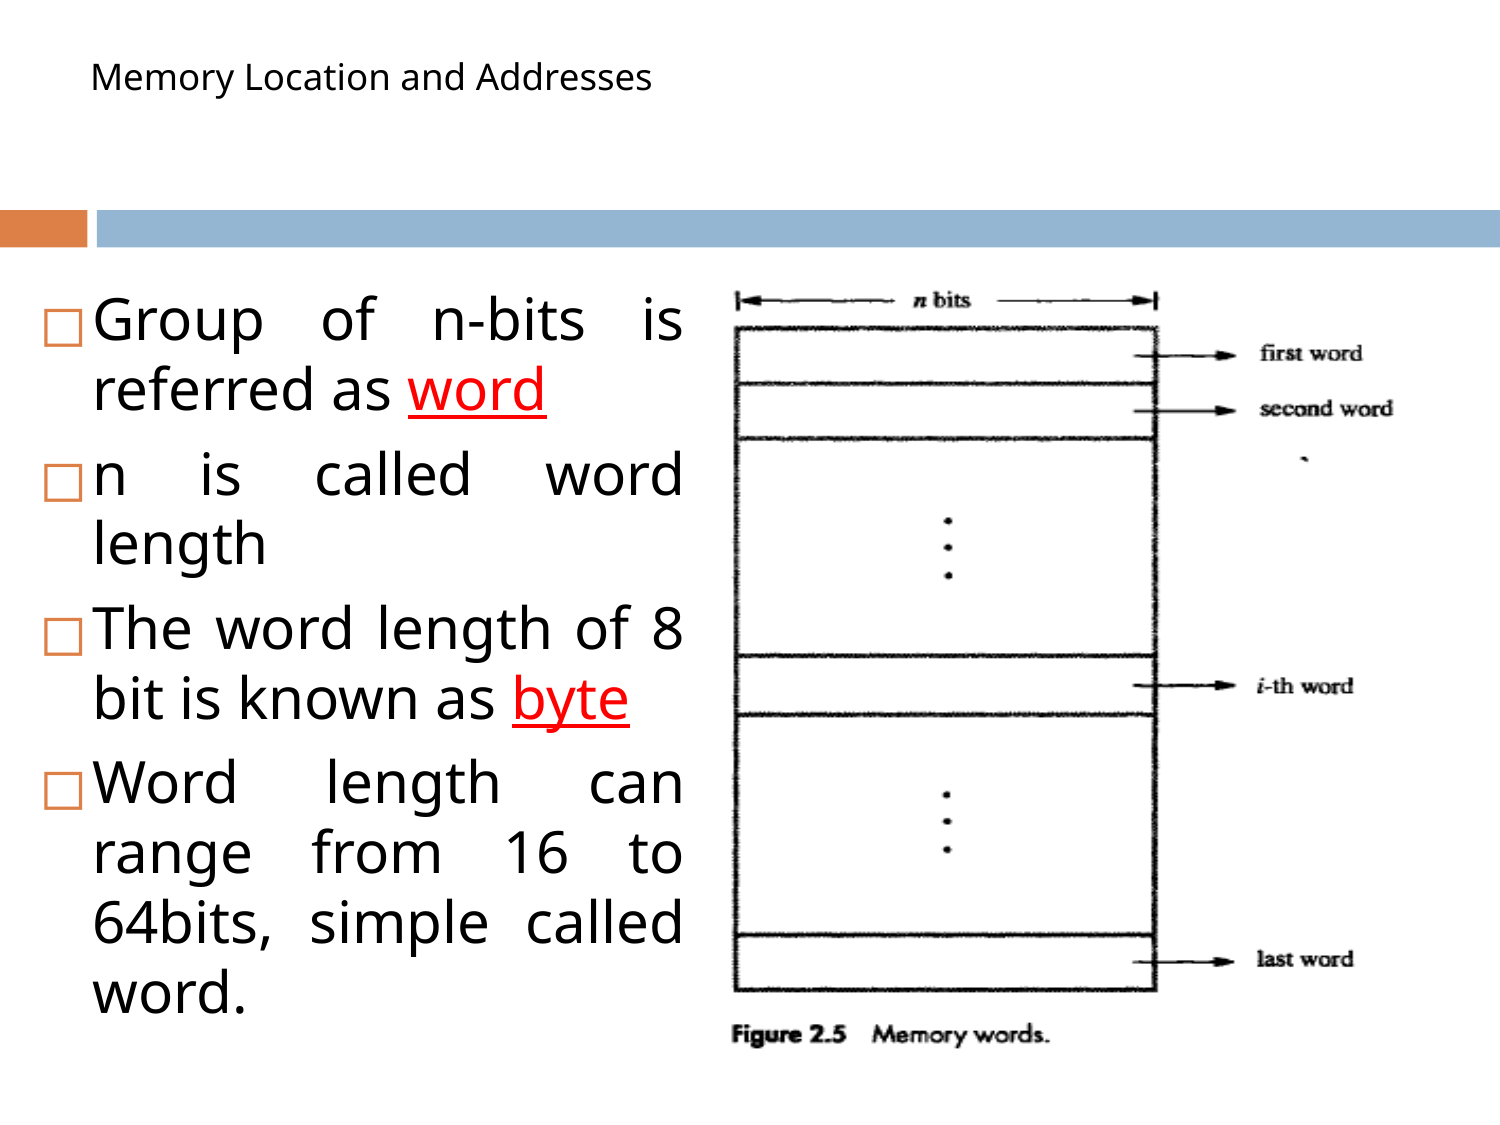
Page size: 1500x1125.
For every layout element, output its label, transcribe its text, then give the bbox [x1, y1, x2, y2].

title Memory Location and Addresses [75, 45, 1425, 150]
picture [674, 262, 1401, 1063]
text_box Group of n-bits is referred as word n is called word length The word length of 8 bit is known as byte Word length can range from 16 to 64bits, simple called word. [24, 275, 669, 1063]
